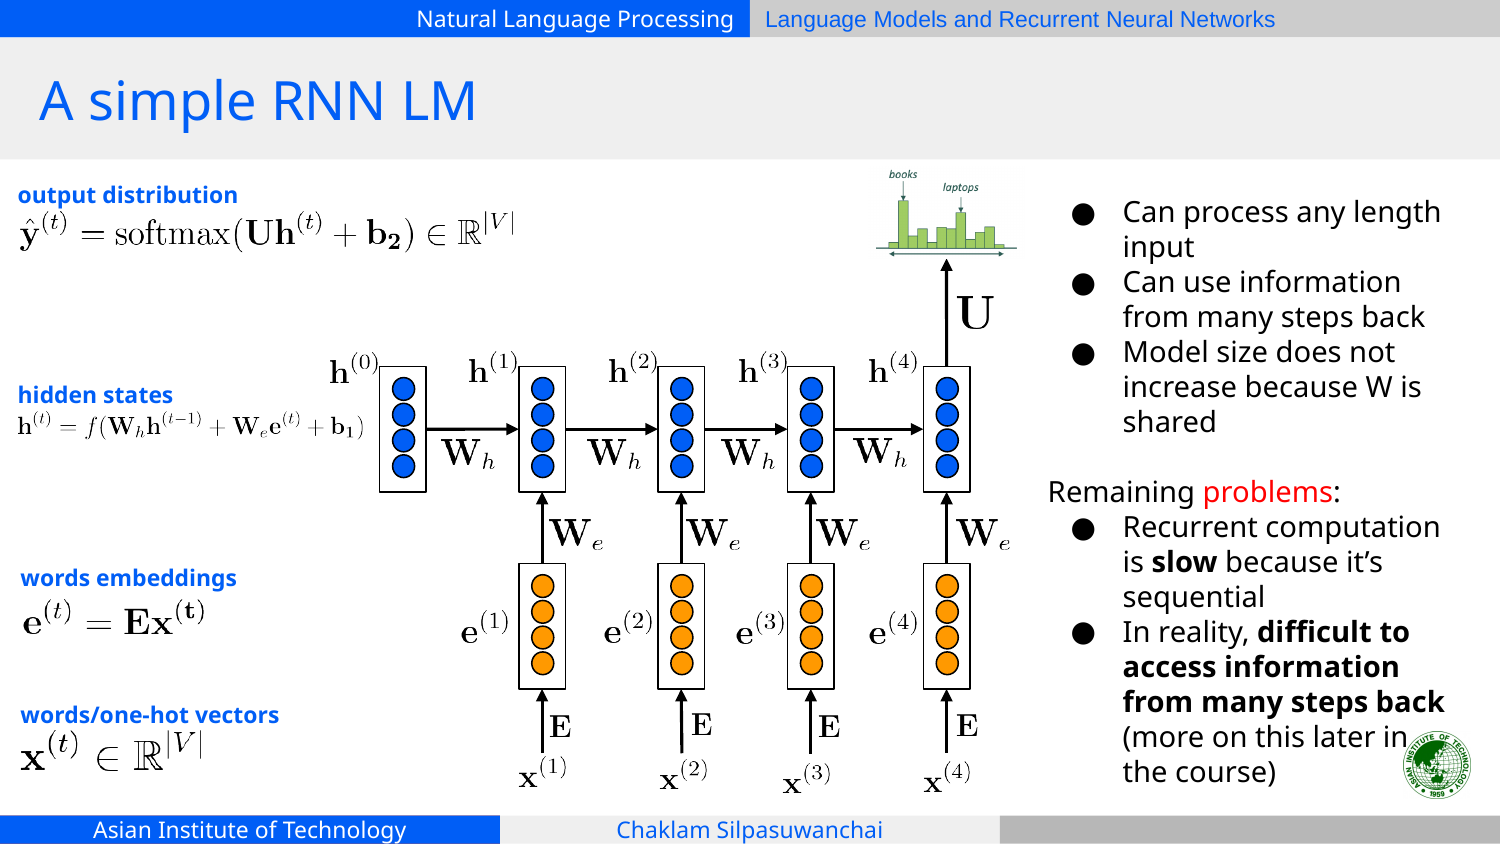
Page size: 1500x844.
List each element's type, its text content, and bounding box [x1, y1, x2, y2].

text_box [2, 373, 1010, 564]
picture [1463, 731, 1471, 799]
text_box Can process any length input Can use information from many steps back Model size does not increase because W is shared Remaining problems: Recurrent computation is slow because it’s sequential In reality, difficult to access information from many steps back (more on this later in the course) [1032, 178, 1463, 803]
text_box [5, 760, 971, 793]
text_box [5, 572, 978, 755]
title A simple RNN LM [24, 37, 1475, 160]
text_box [2, 166, 1025, 367]
